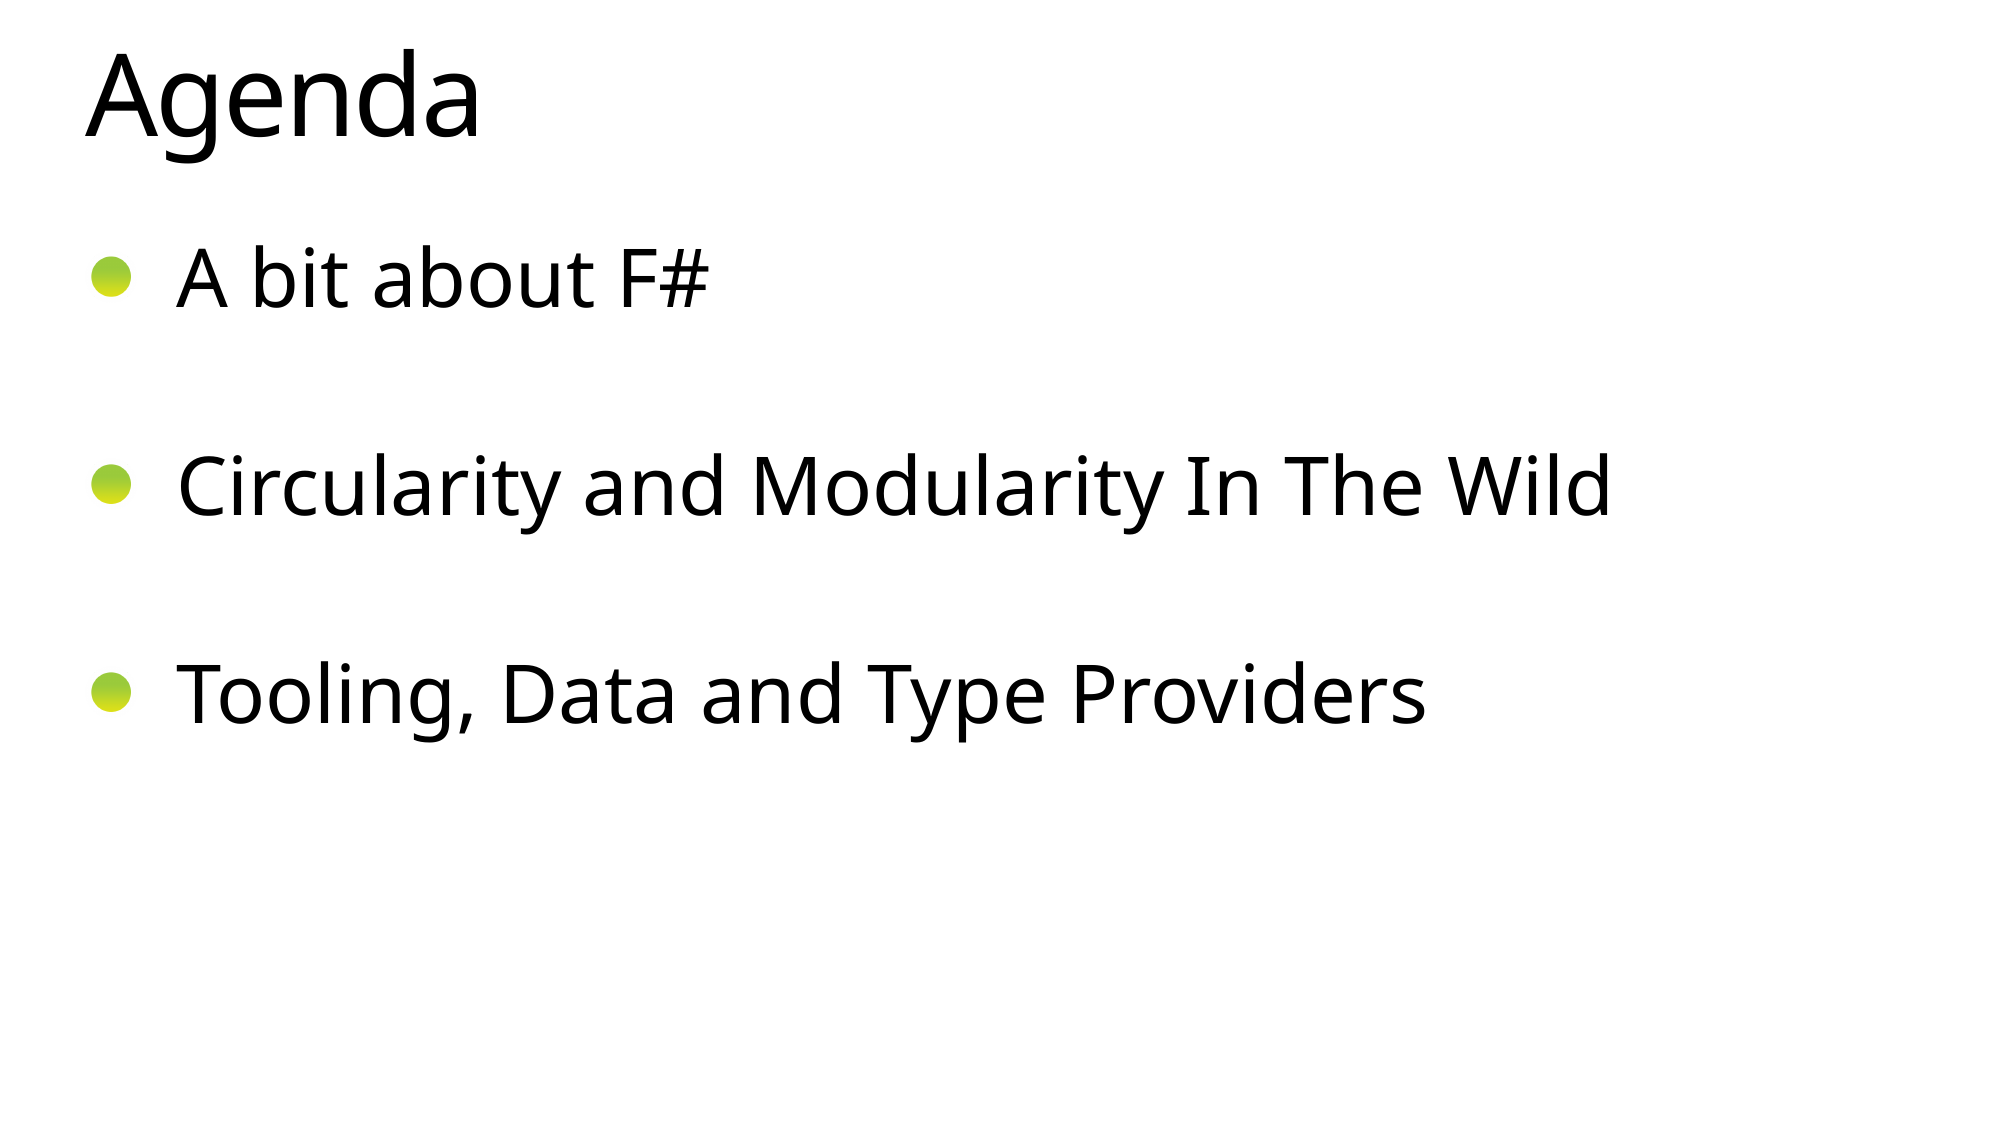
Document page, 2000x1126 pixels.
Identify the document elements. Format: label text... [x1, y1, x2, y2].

picture [85, 250, 137, 303]
picture [85, 666, 137, 718]
title Agenda [85, 37, 1914, 162]
picture [85, 458, 137, 510]
list A bit about F# Circularity and Modularity In The Wild Tooling, Data and Type Providers [85, 237, 1914, 760]
